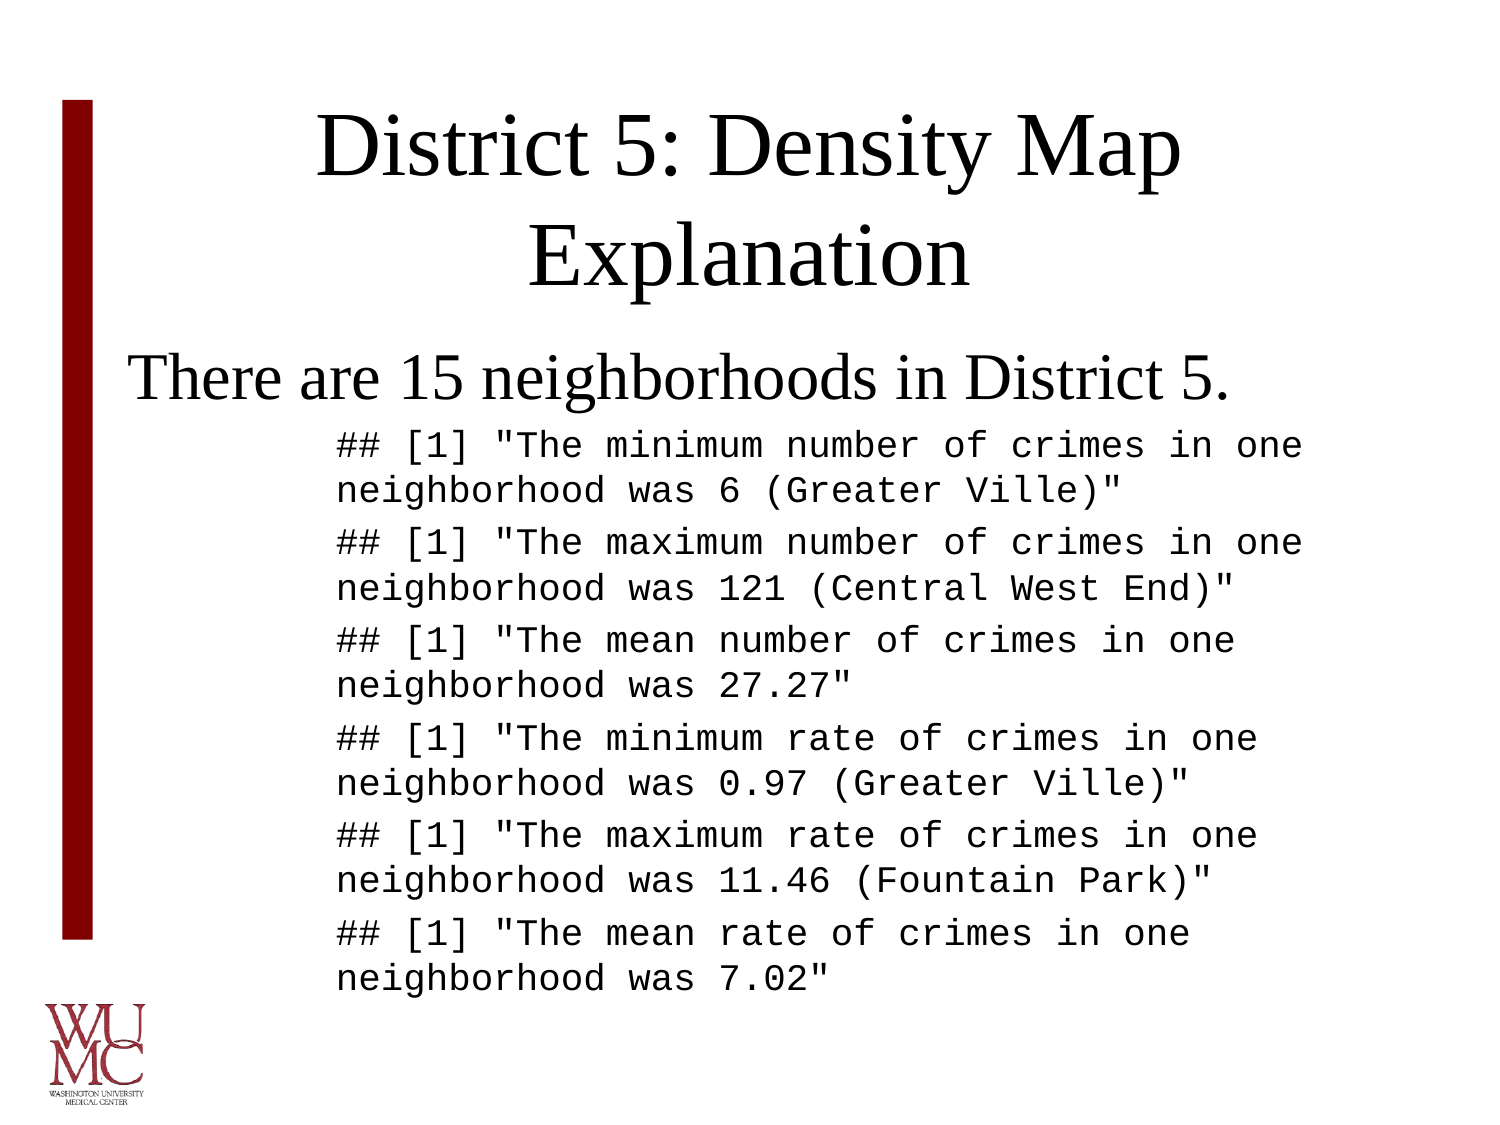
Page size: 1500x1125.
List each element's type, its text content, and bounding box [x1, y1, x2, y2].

title District 5: Density Map Explanation [112, 99, 1388, 288]
list There are 15 neighborhoods in District 5. ## [1] "The minimum number of crimes in one neighborhood was 6 (Greater Ville)" ## [1] "The maximum number of crimes in one neighborhood was 121 (Central West End)" ## [1] "The mean number of crimes in one neighborhood was 27.27" ## [1] "The minimum rate of crimes in one neighborhood was 0.97 (Greater Ville)" ## [1] "The maximum rate of crimes in one neighborhood was 11.46 (Fountain Park)" ## [1] "The mean rate of crimes in one neighborhood was 7.02" [112, 324, 1388, 1001]
picture [41, 996, 156, 1113]
